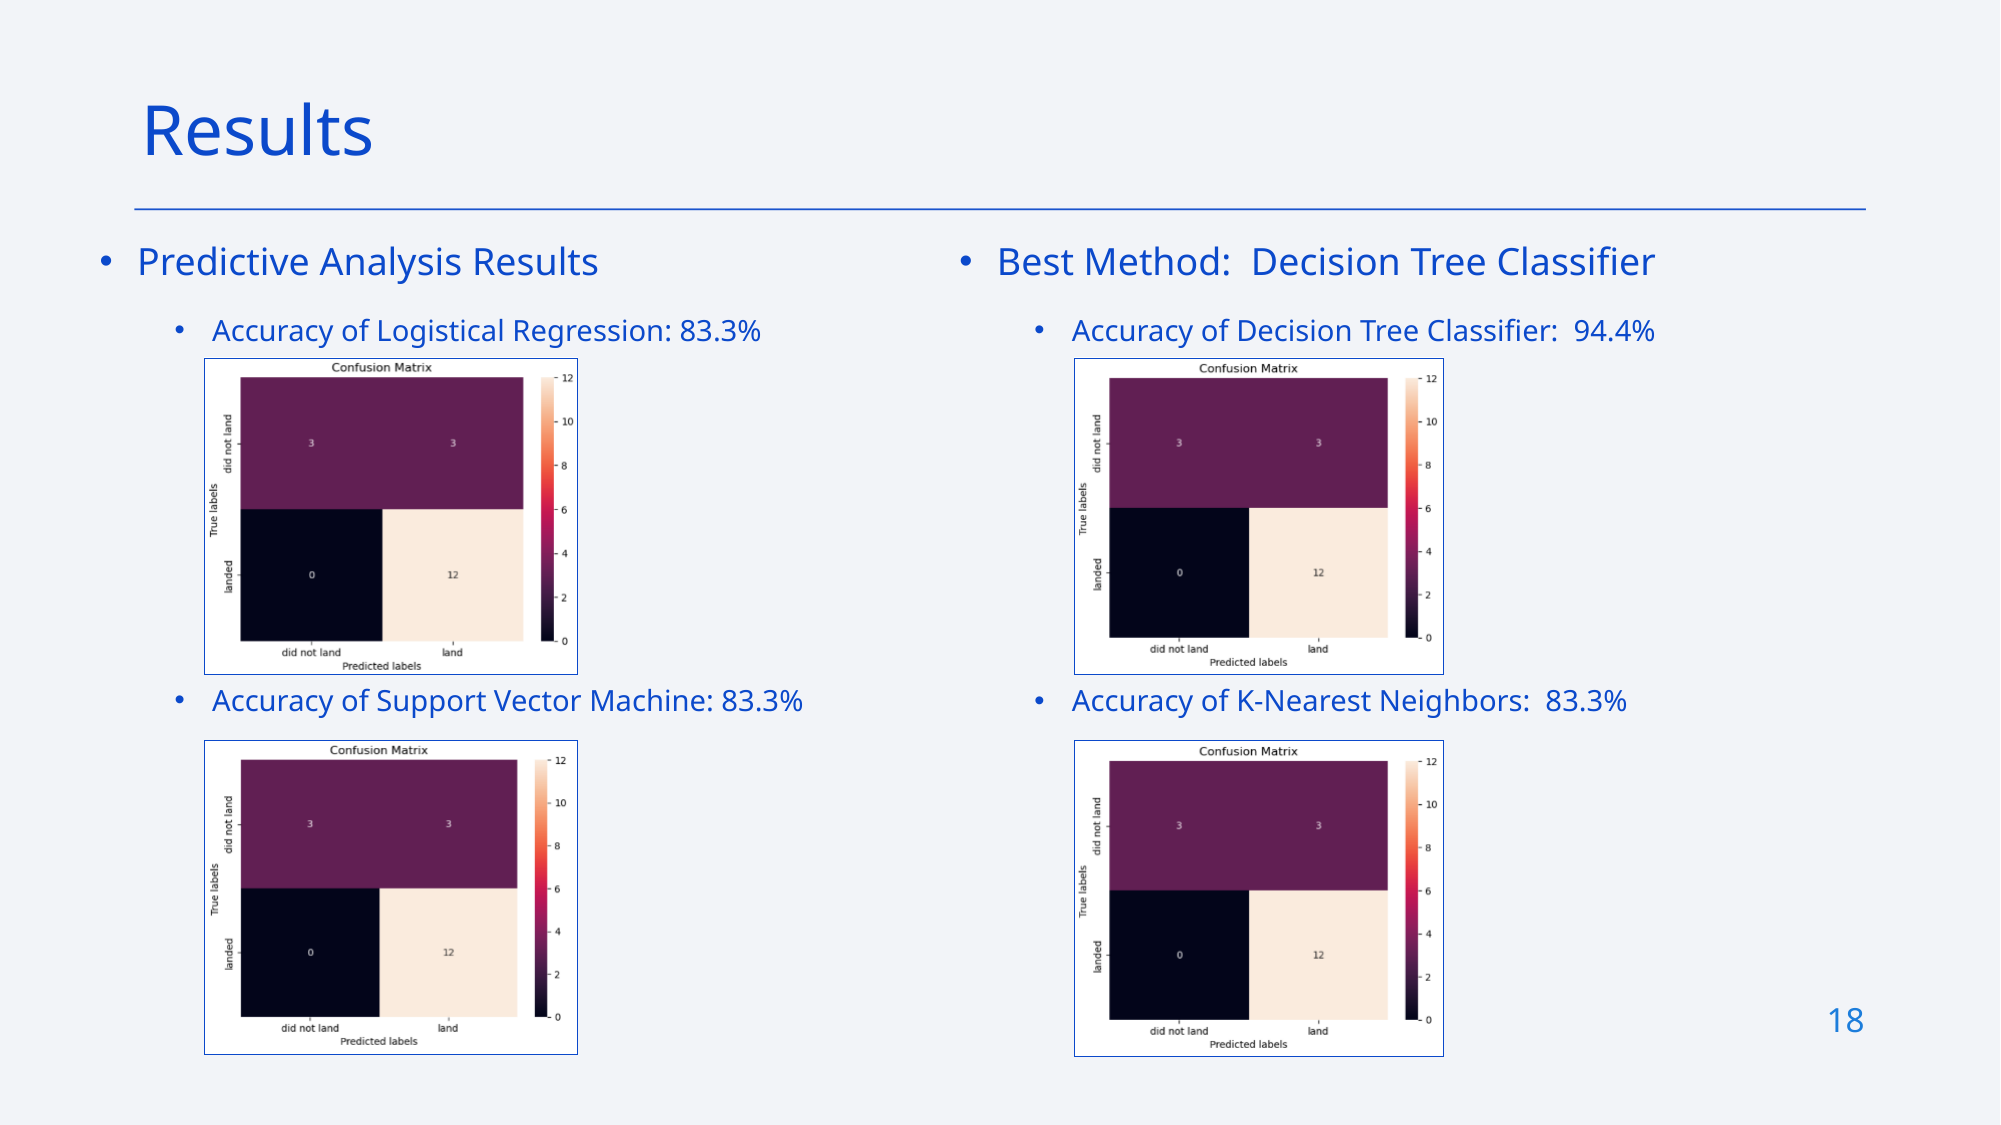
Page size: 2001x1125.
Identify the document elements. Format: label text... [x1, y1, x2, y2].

text_box Best Method: Decision Tree Classifier Accuracy of Decision Tree Classifier: 94.4% Accuracy of K-Nearest Neighbors: 83.3% [944, 230, 1775, 989]
text_box Results [126, 88, 1852, 179]
text_box Predictive Analysis Results Accuracy of Logistical Regression: 83.3% Accuracy of Support Vector Machine: 83.3% [84, 230, 915, 988]
slide_number 18 [1444, 988, 1880, 1055]
picture [0, 0, 2001, 1125]
